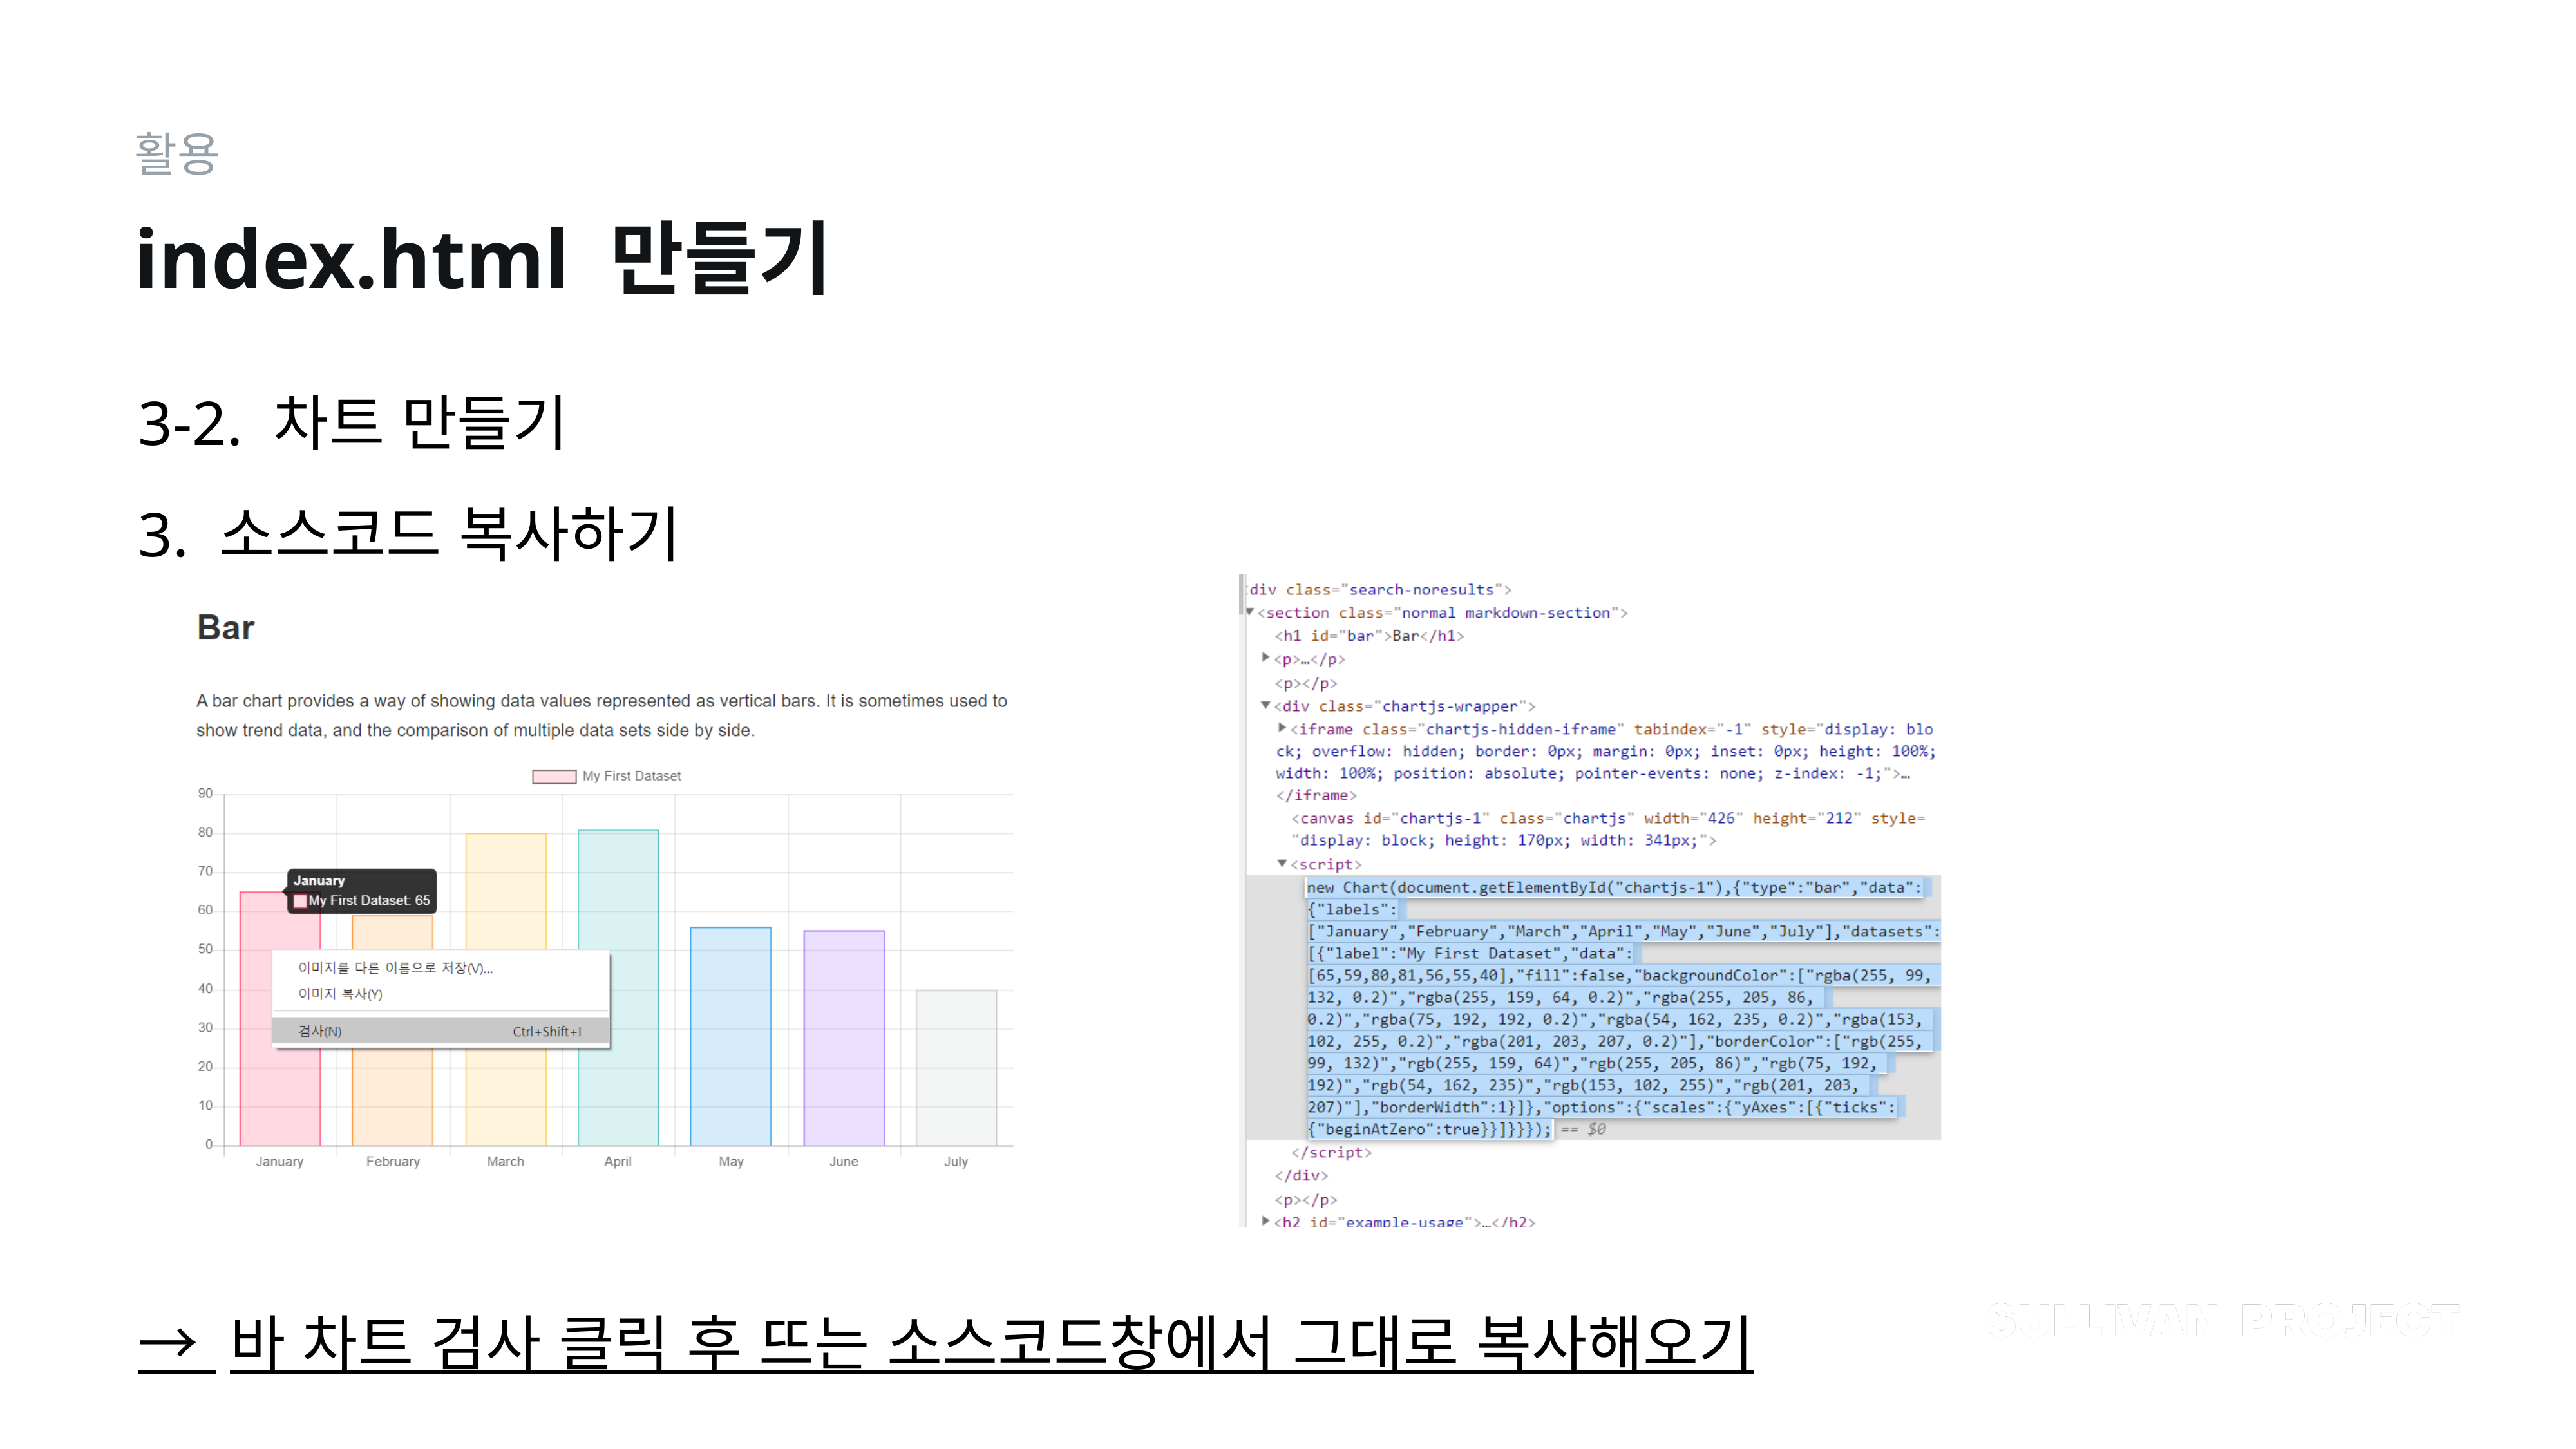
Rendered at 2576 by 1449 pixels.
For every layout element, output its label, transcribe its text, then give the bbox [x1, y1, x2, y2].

text_box → 바 차트 검사 클릭 후 뜨는 소스코드창에서 그대로 복사해오기 [128, 1264, 1802, 1383]
text_box 활용 [128, 119, 694, 187]
text_box index.html 만들기 [129, 202, 1242, 310]
picture [1987, 1297, 2465, 1338]
text_box 3-2. 차트 만들기 [129, 380, 1942, 462]
picture [128, 602, 1098, 1201]
text_box 3. 소스코드 복사하기 [129, 491, 1942, 574]
picture [1238, 574, 1942, 1227]
